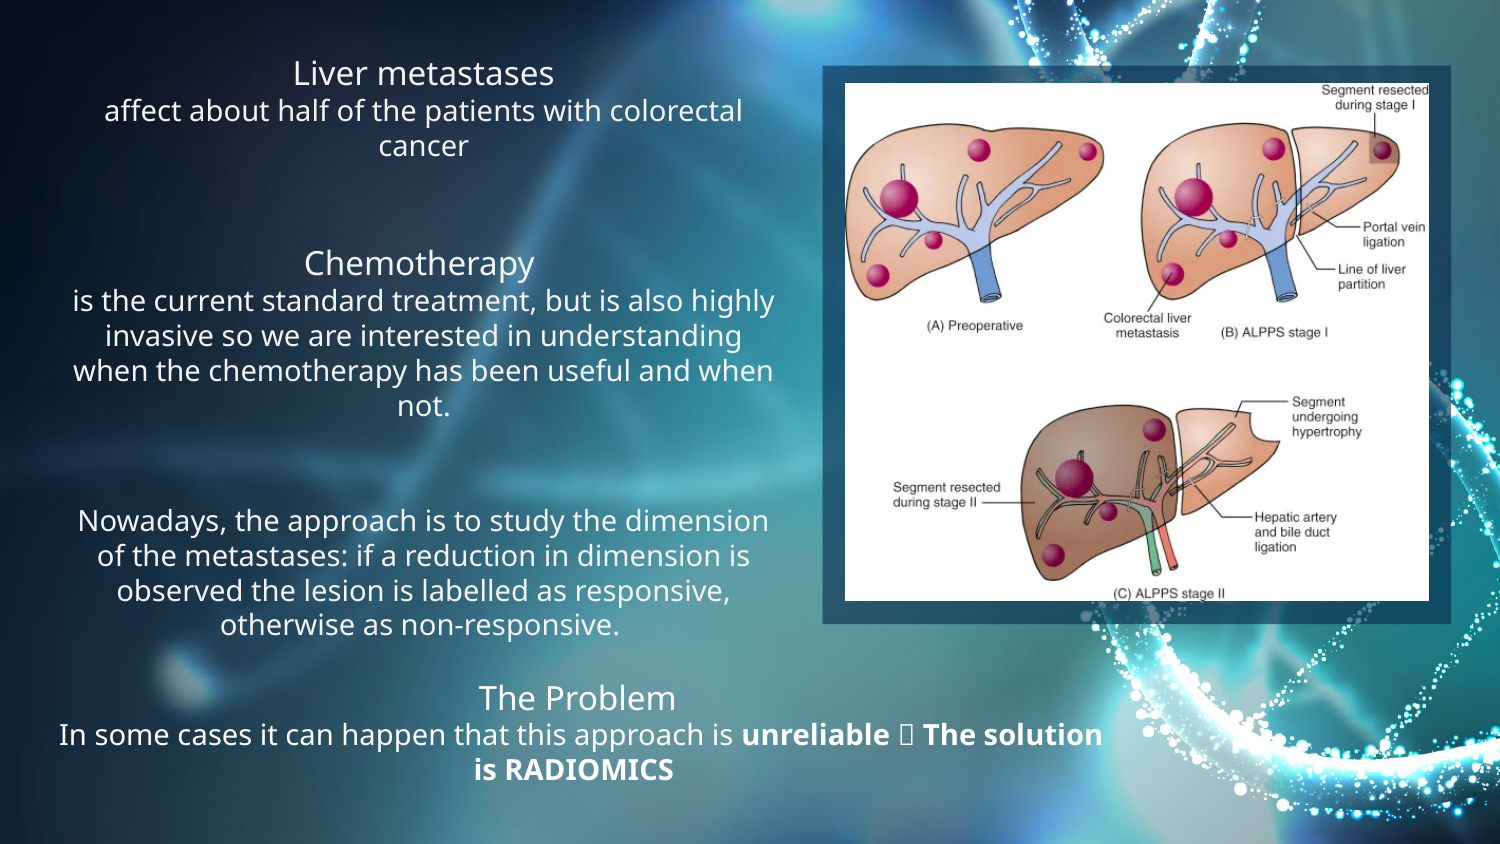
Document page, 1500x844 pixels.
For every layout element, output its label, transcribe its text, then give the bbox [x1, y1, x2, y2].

subtitle Liver metastases affect about half of the patients with colorectal cancer Chemotherapy is the current standard treatment, but is also highly invasive so we are interested in understanding when the chemotherapy has been useful and when not. Nowadays, the approach is to study the dimension of the metastases: if a reduction in dimension is observed the lesion is labelled as responsive, otherwise as non-responsive. [29, 65, 794, 591]
picture [0, 0, 1500, 844]
text_box The Problem In some cases it can happen that this approach is unreliable  The solution is RADIOMICS [29, 669, 1134, 794]
text_box [822, 65, 1452, 625]
